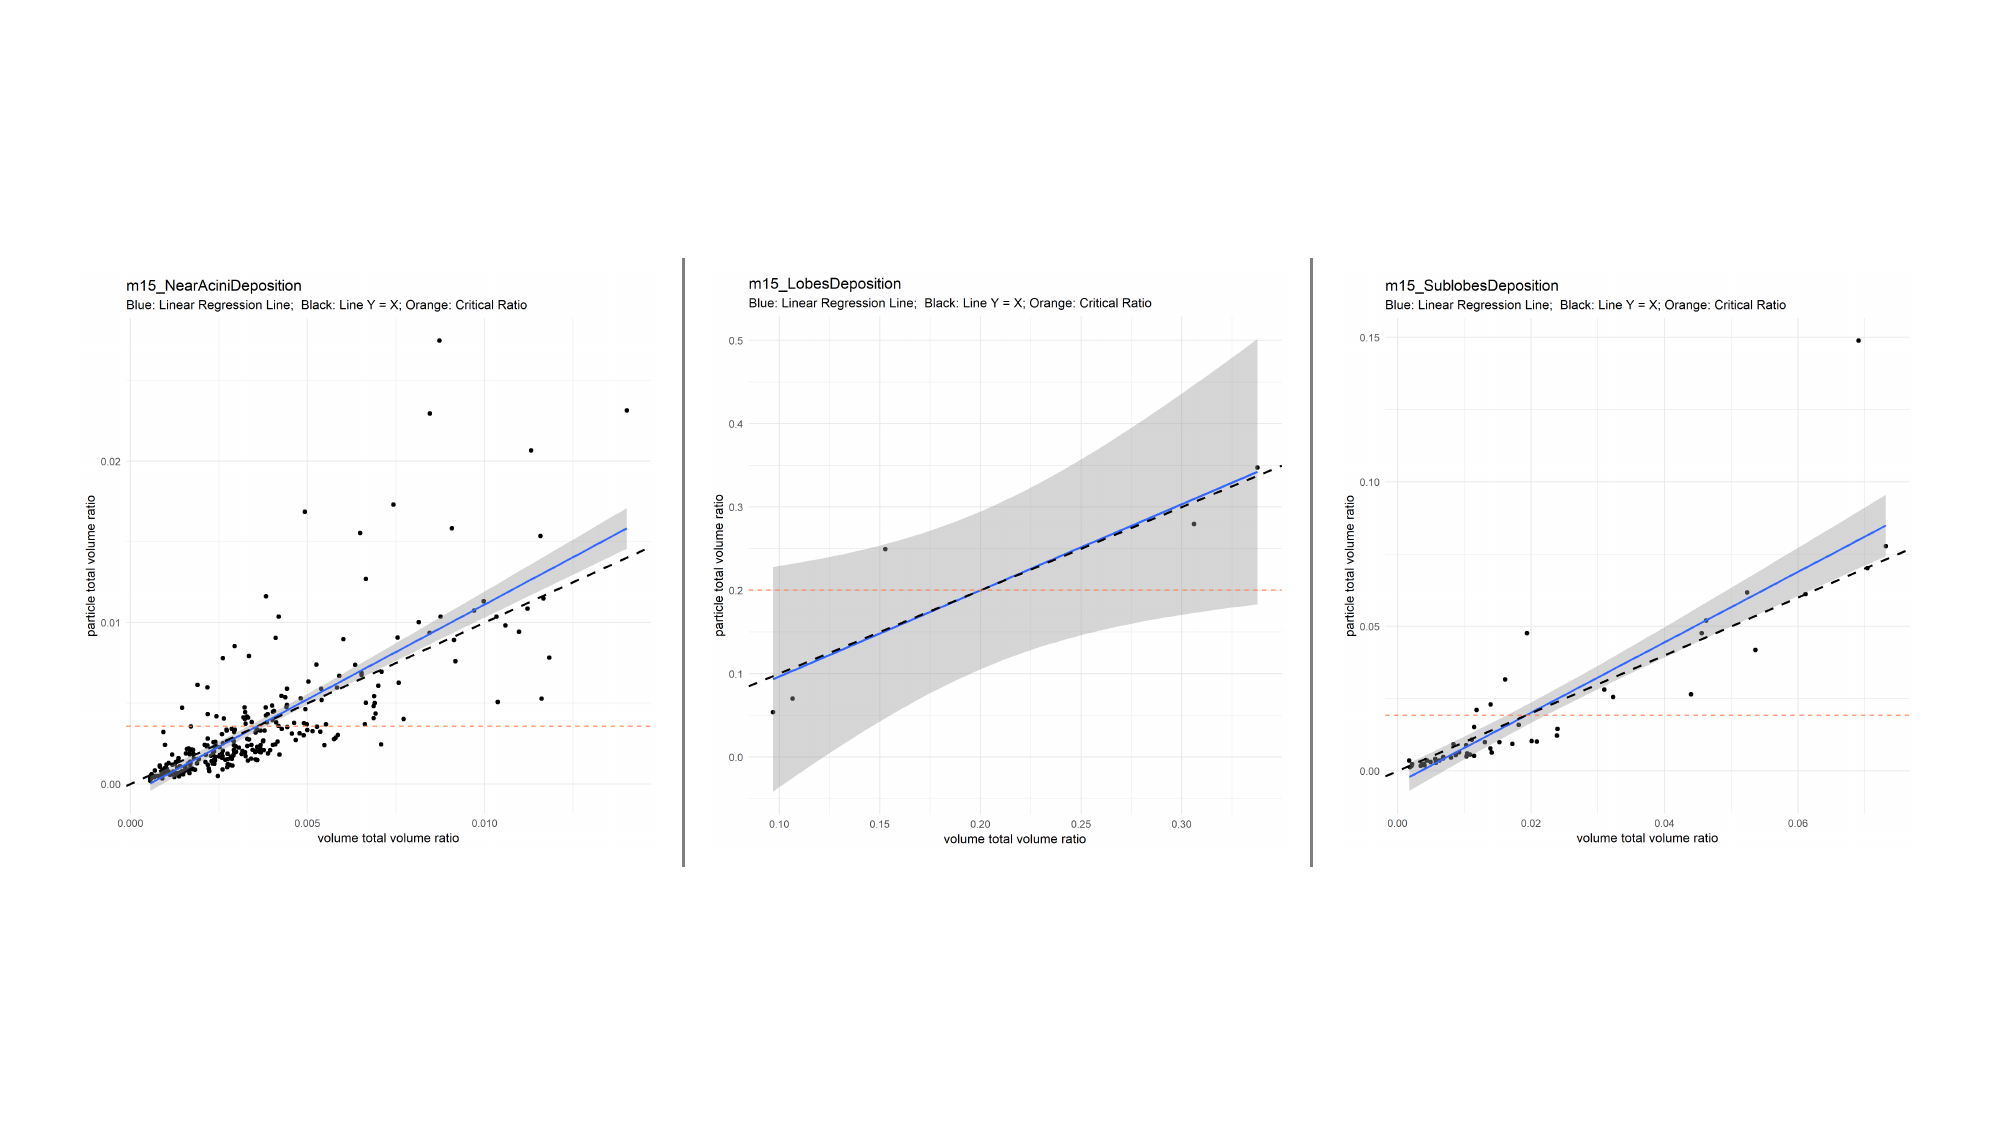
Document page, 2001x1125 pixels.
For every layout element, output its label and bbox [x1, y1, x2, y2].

picture [79, 273, 657, 851]
picture [1338, 273, 1916, 851]
picture [707, 271, 1288, 853]
